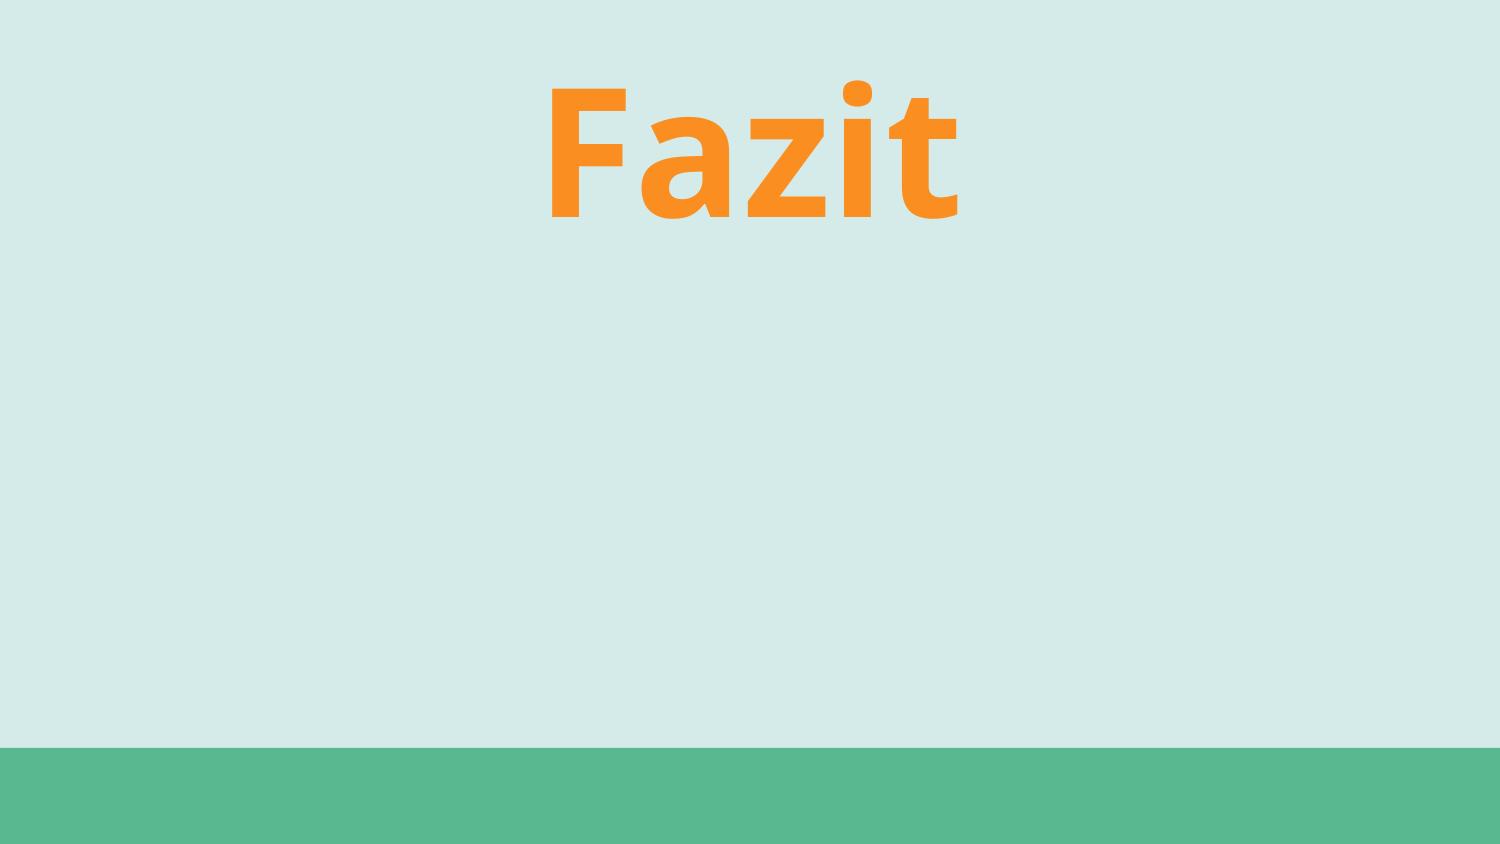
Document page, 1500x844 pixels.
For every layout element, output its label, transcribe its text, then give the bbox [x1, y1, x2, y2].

text_box Fazit [521, 30, 979, 261]
